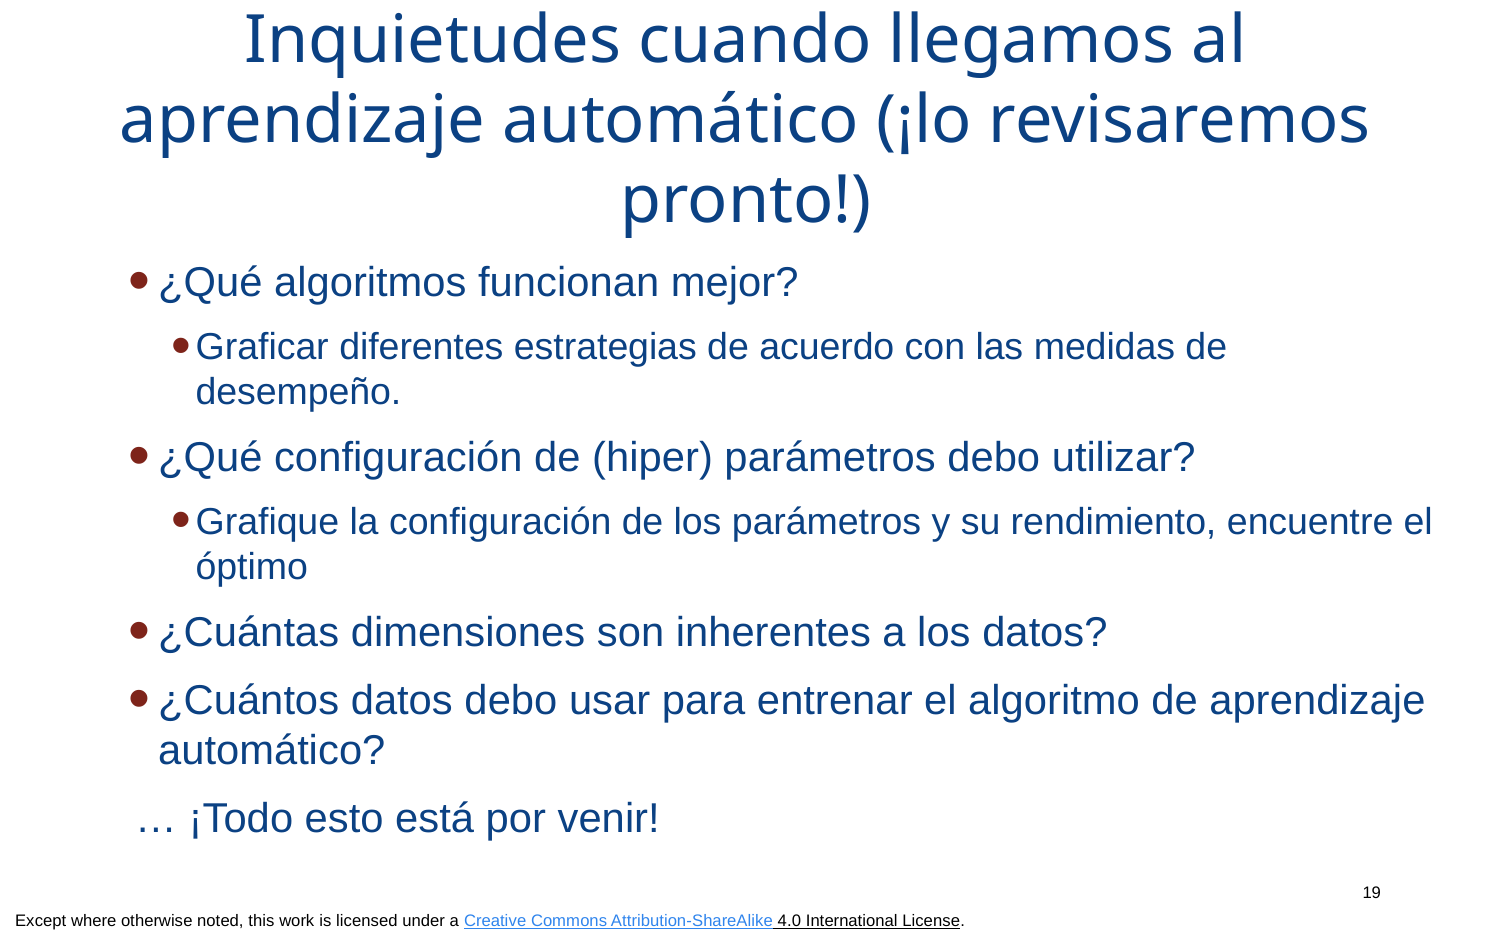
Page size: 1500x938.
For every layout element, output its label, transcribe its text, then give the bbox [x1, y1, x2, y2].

list ¿Qué algoritmos funcionan mejor? Graficar diferentes estrategias de acuerdo con las medidas de desempeño. ¿Qué configuración de (hiper) parámetros debo utilizar? Grafique la configuración de los parámetros y su rendimiento, encuentre el óptimo ¿Cuántas dimensiones son inherentes a los datos? ¿Cuántos datos debo usar para entrenar el algoritmo de aprendizaje automático? … ¡Todo esto está por venir! [77, 239, 1451, 857]
slide_number 19 [1347, 866, 1416, 917]
title Inquietudes cuando llegamos al aprendizaje automático (¡lo revisaremos pronto!) [77, 26, 1416, 205]
